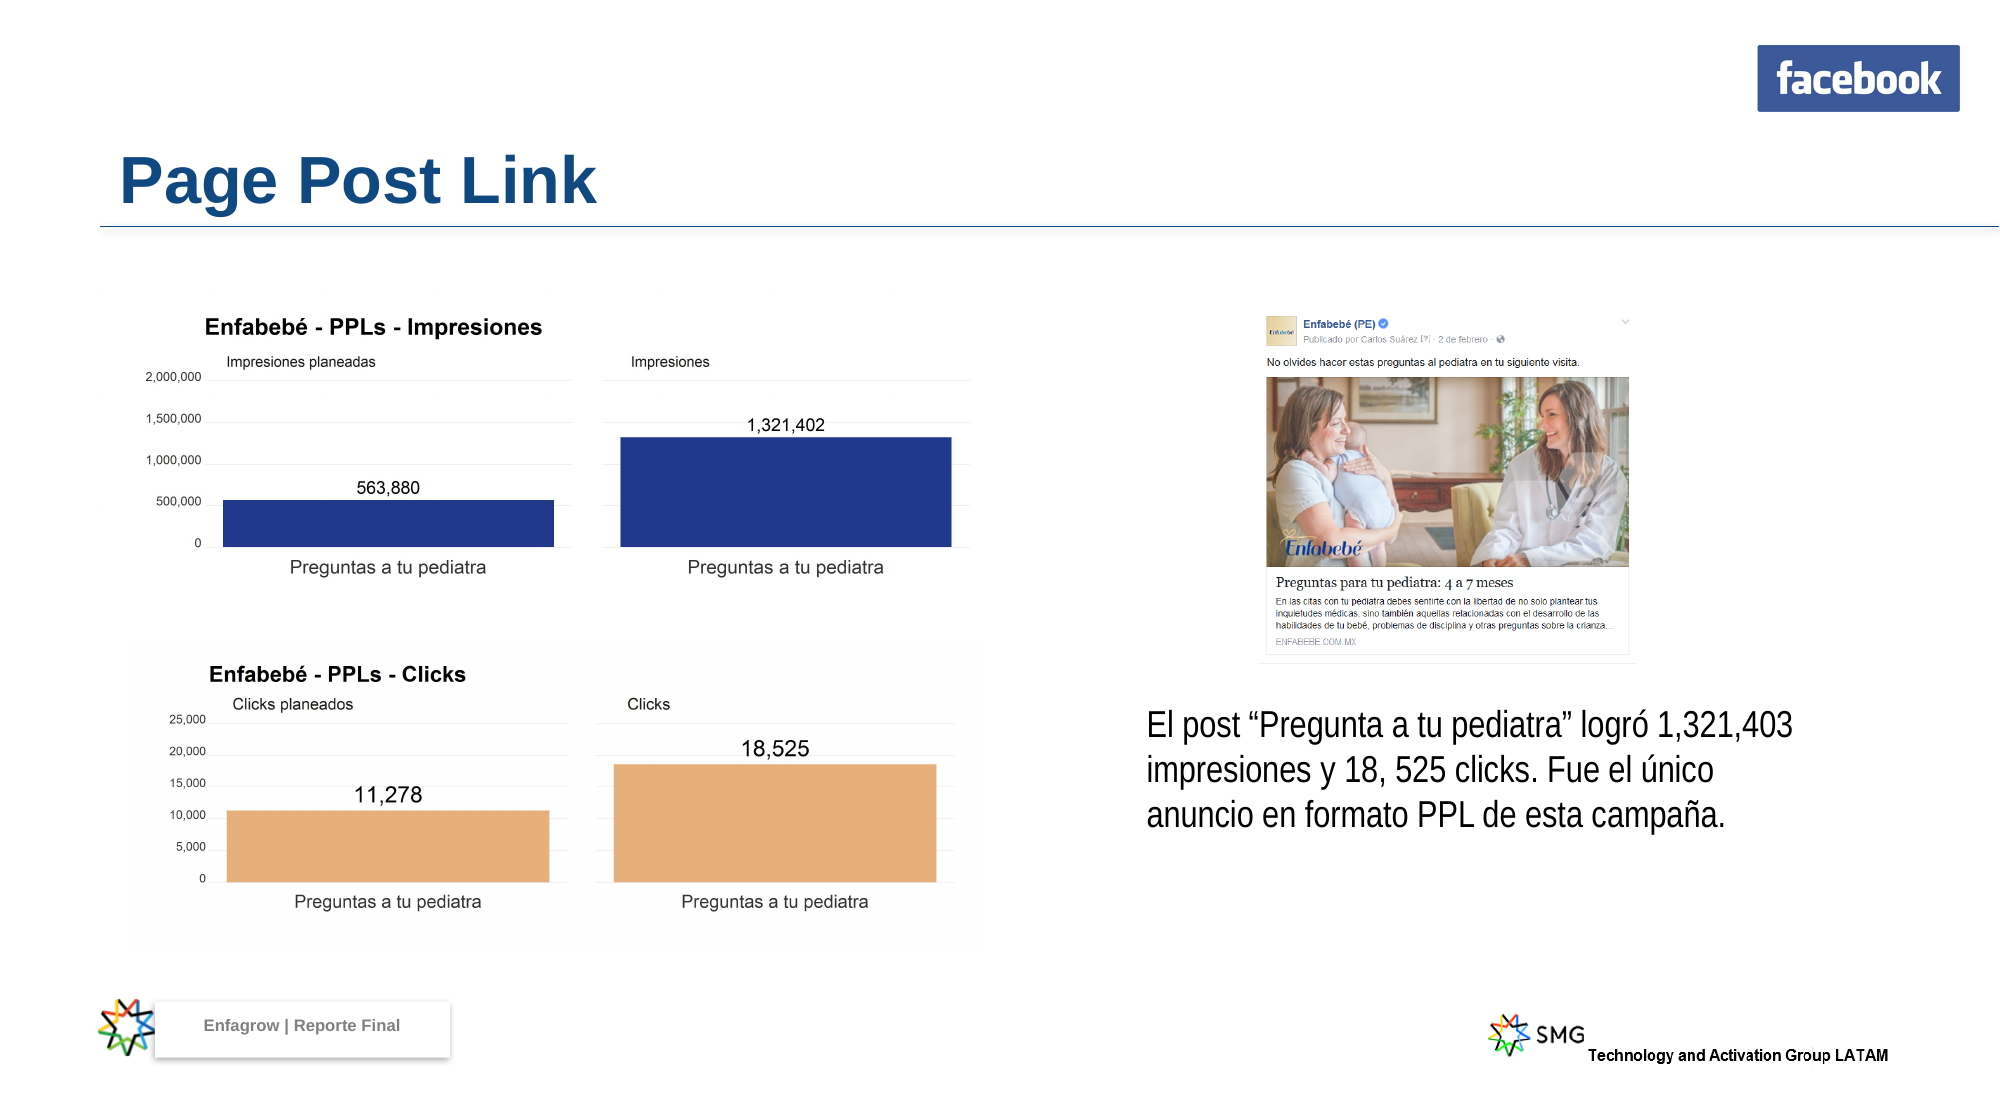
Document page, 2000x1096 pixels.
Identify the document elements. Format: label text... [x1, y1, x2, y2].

picture [94, 995, 165, 1062]
picture [99, 289, 1001, 621]
text_box El post “Pregunta a tu pediatra” logró 1,321,403 impresiones y 18, 525 clicks. Fue el único anuncio en formato PPL de esta campaña. [1131, 692, 1824, 842]
picture [1258, 308, 1637, 665]
title Page Post Link [99, 43, 1900, 227]
picture [1755, 43, 1962, 113]
picture [1481, 1005, 1900, 1074]
picture [125, 636, 984, 953]
